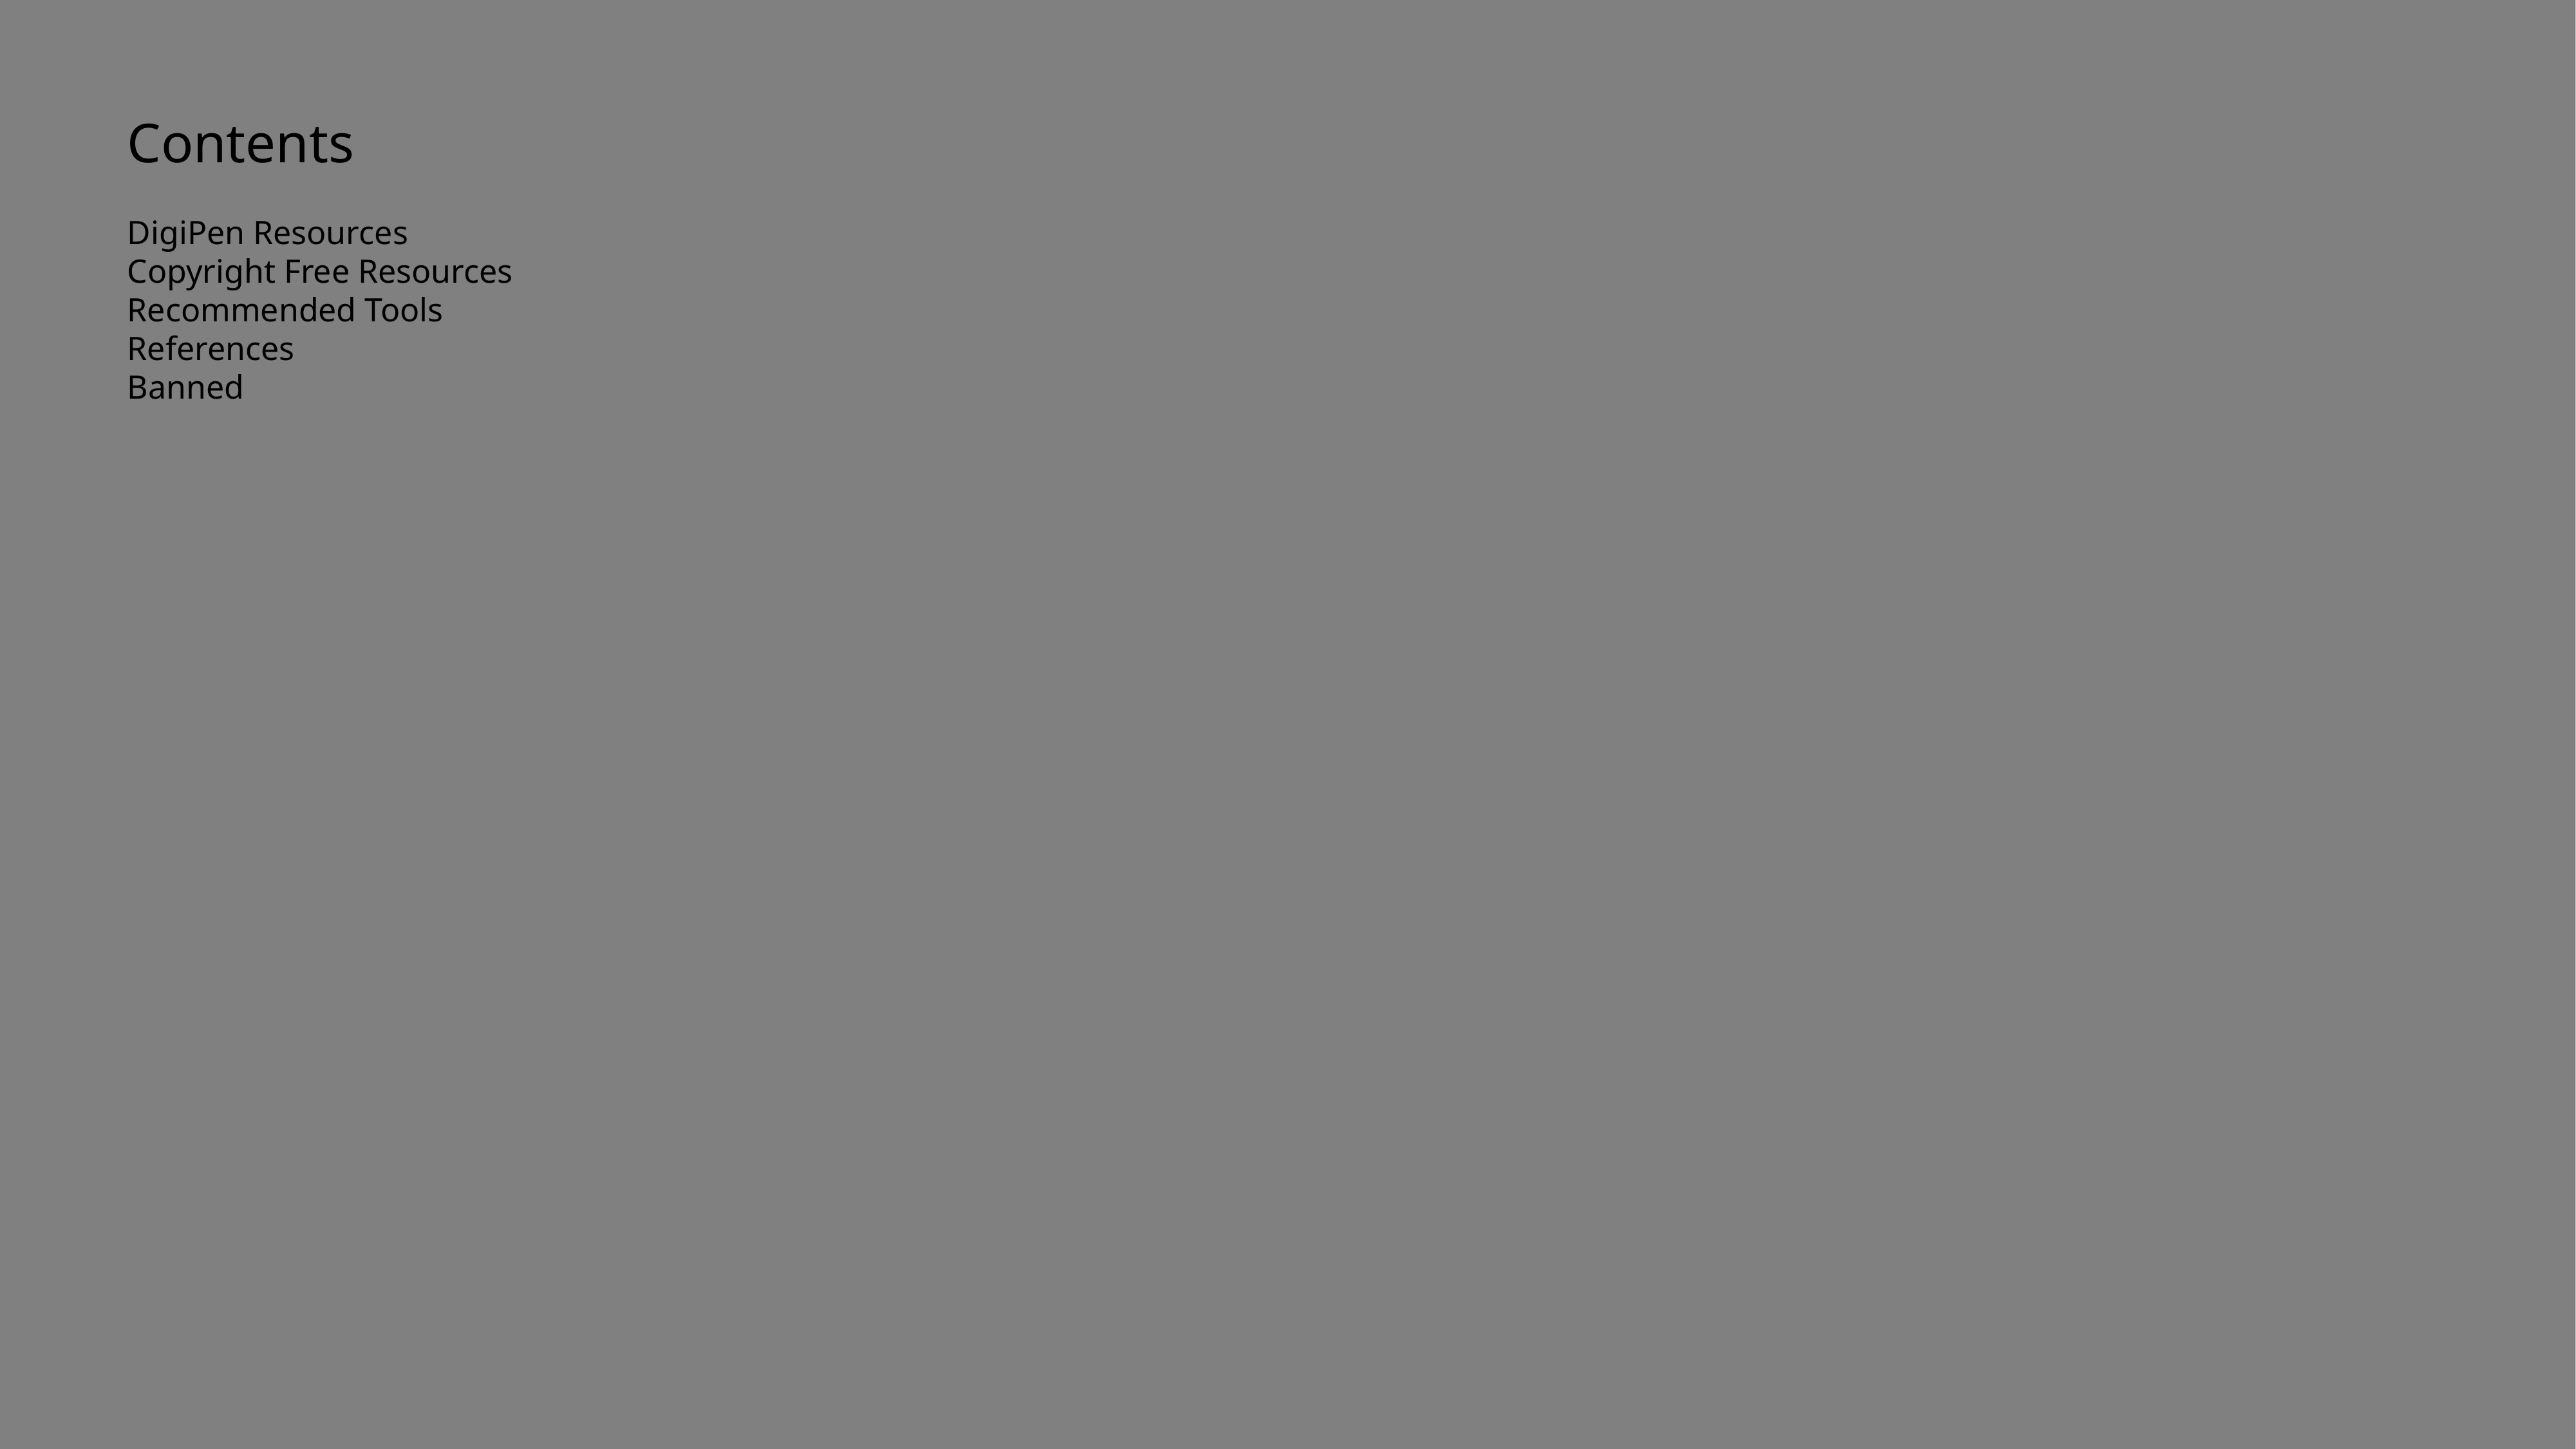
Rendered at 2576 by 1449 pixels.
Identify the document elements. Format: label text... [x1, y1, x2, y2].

text_box DigiPen Resources Copyright Free Resources Recommended Tools References Banned [127, 212, 581, 417]
text_box Contents [127, 108, 378, 191]
